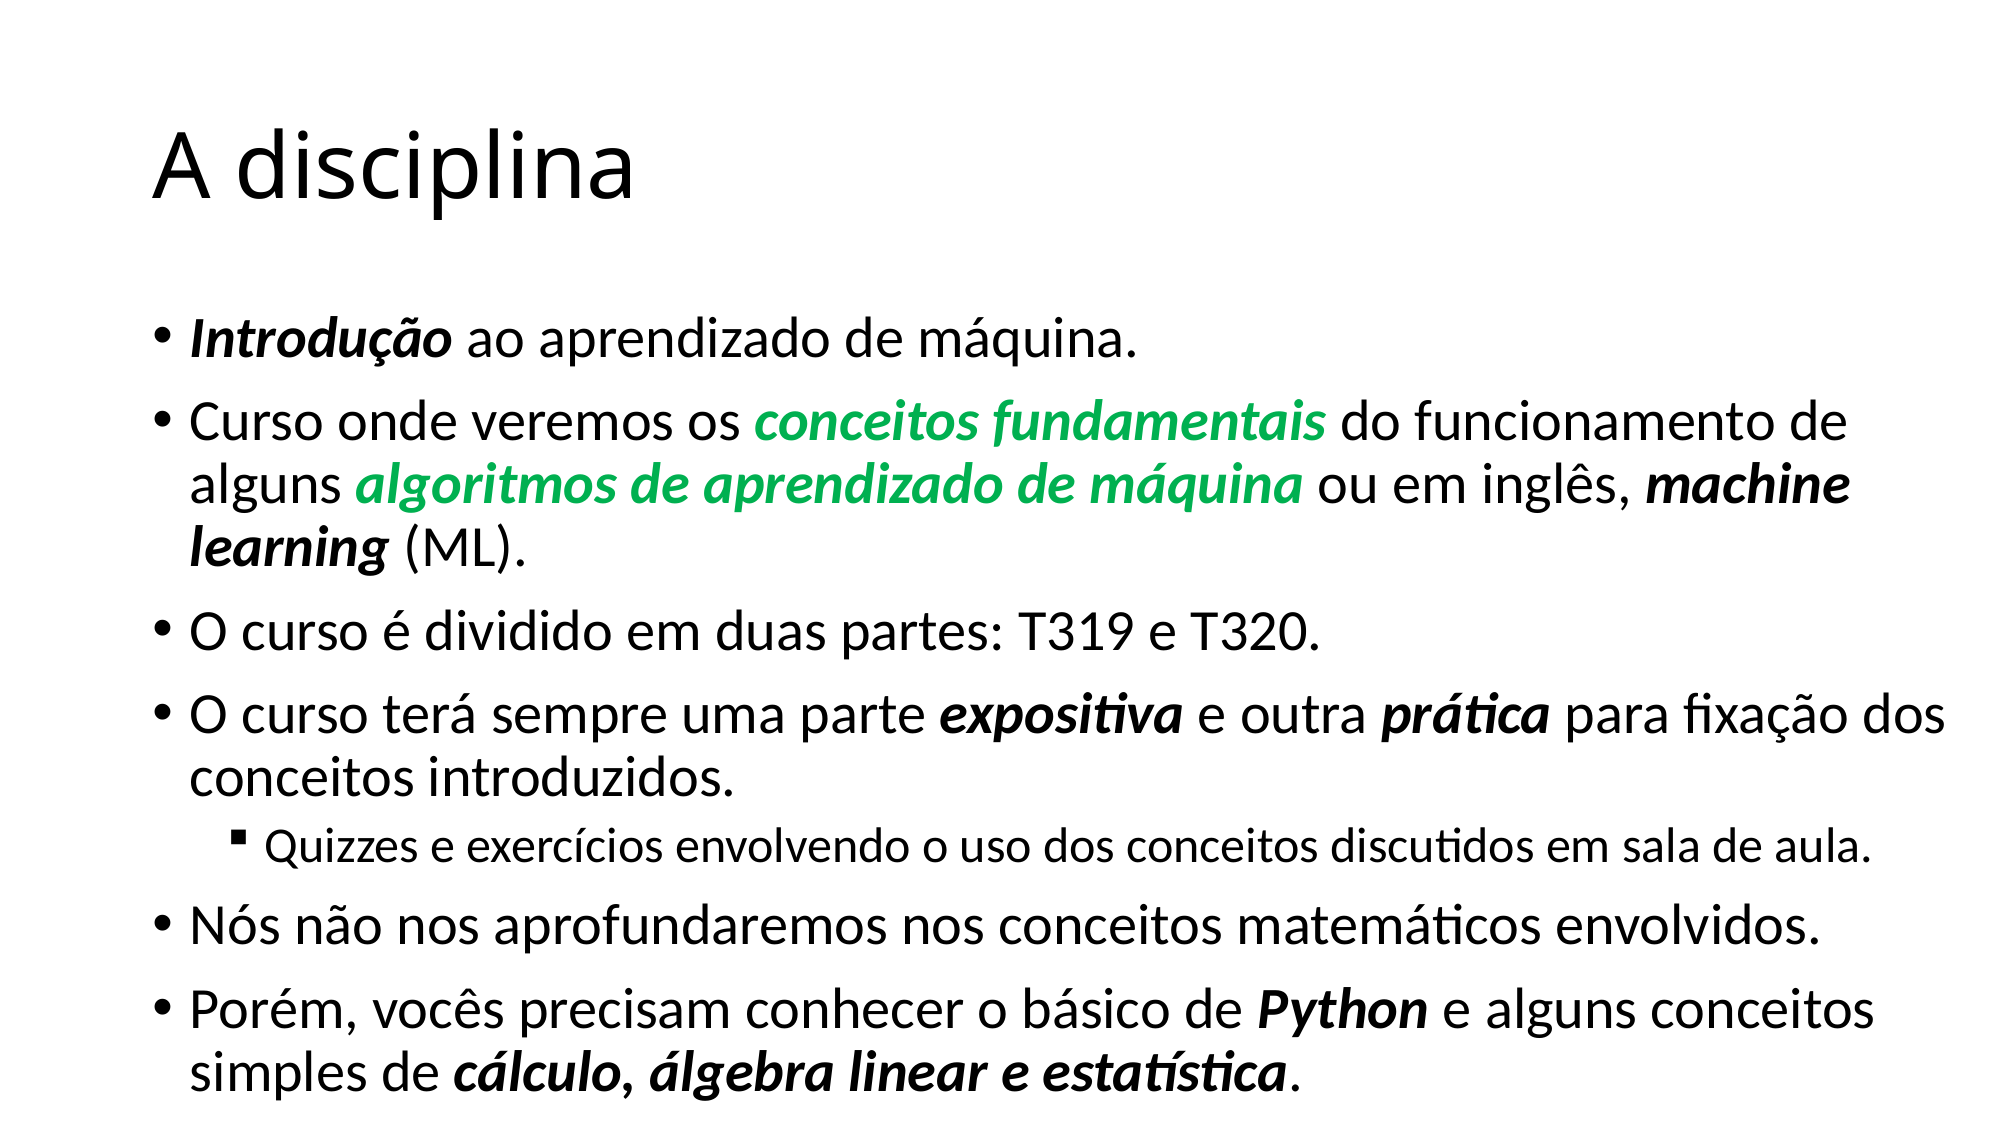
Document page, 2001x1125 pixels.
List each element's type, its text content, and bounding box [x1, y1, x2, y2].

list Introdução ao aprendizado de máquina. Curso onde veremos os conceitos fundamentais do funcionamento de alguns algoritmos de aprendizado de máquina ou em inglês, machine learning (ML). O curso é dividido em duas partes: T319 e T320. O curso terá sempre uma parte expositiva e outra prática para fixação dos conceitos introduzidos. Quizzes e exercícios envolvendo o uso dos conceitos discutidos em sala de aula. Nós não nos aprofundaremos nos conceitos matemáticos envolvidos. Porém, vocês precisam conhecer o básico de Python e alguns conceitos simples de cálculo, álgebra linear e estatística. [137, 299, 1973, 1125]
title A disciplina [137, 59, 1863, 278]
